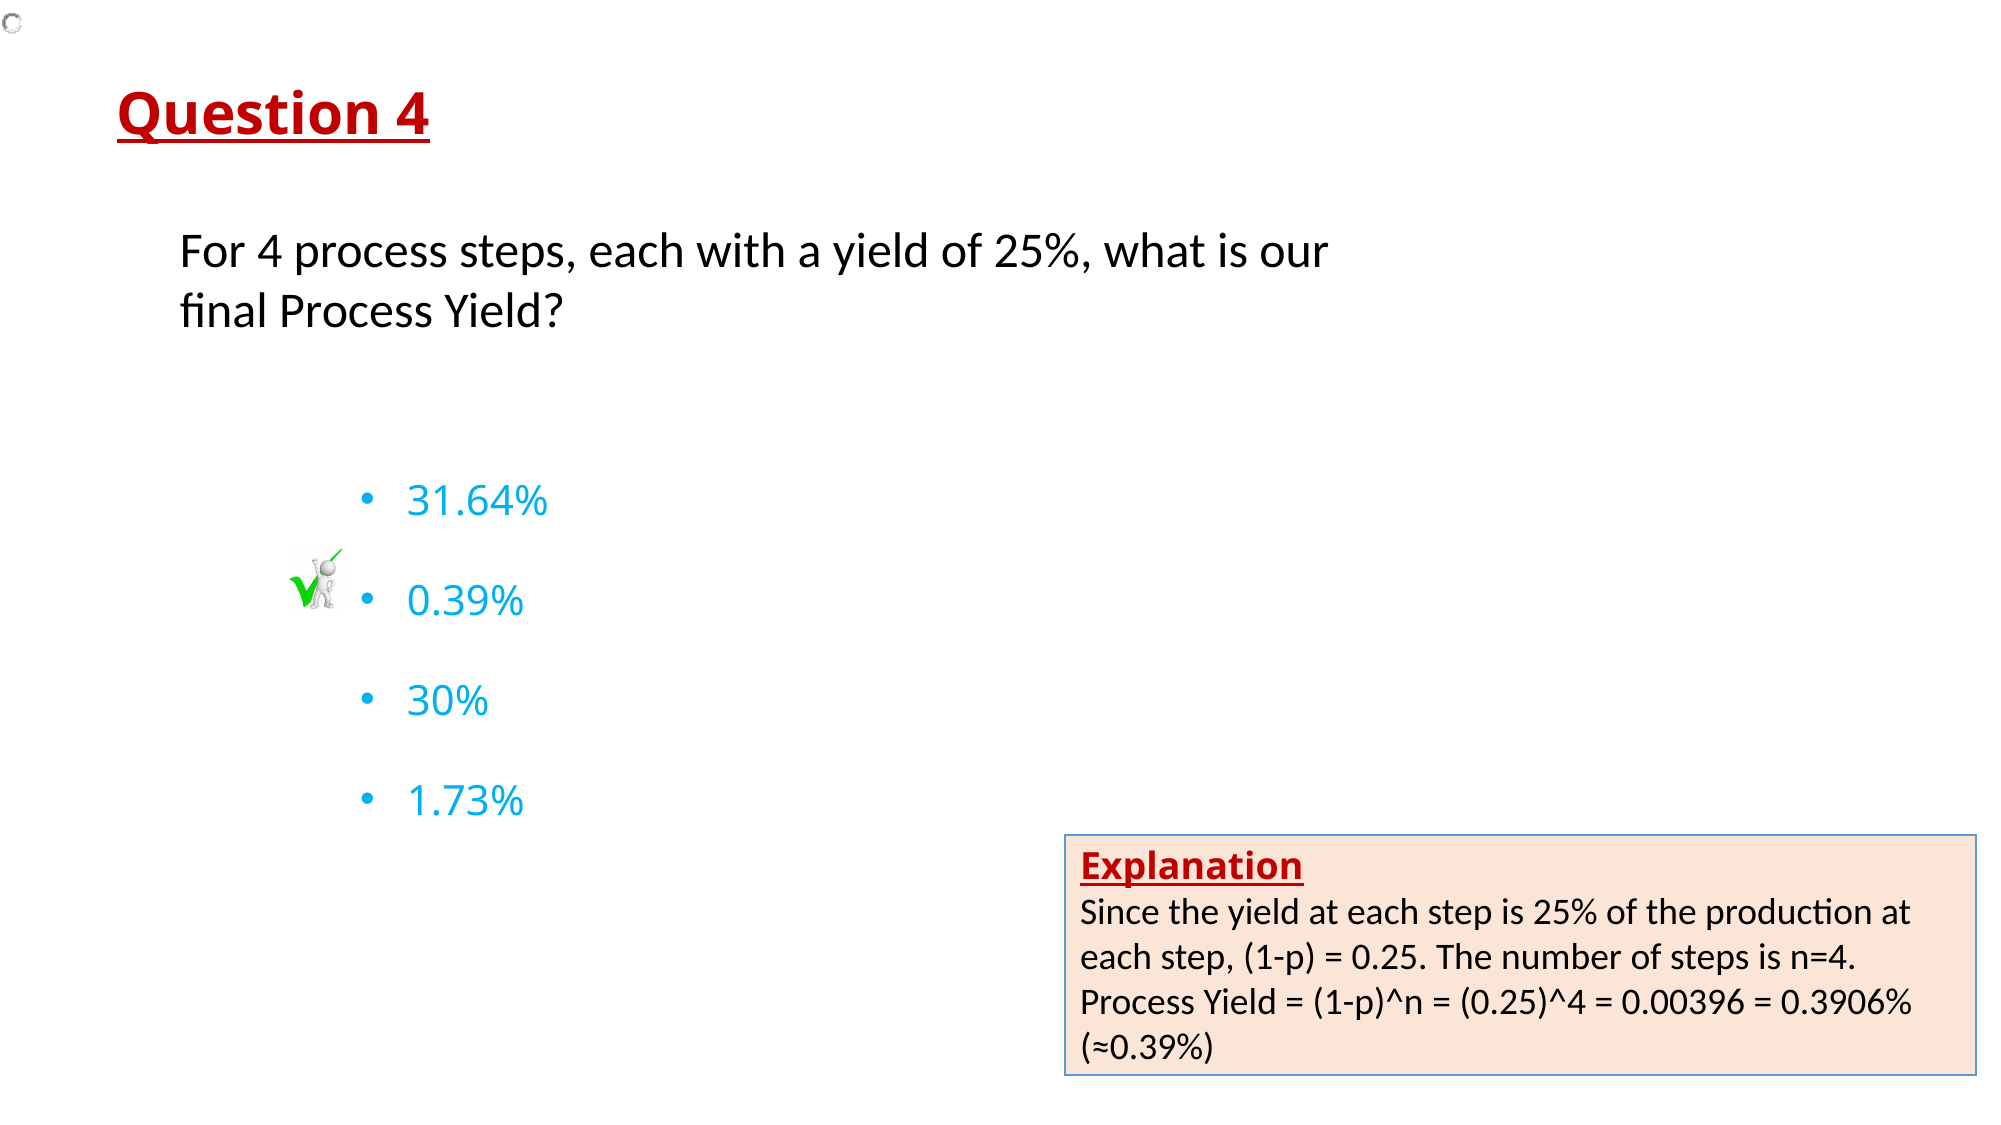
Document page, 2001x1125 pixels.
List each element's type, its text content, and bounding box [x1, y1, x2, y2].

picture [0, 0, 225, 50]
picture [287, 548, 346, 610]
text_box Explanation Since the yield at each step is 25% of the production at each step, (1-p) = 0.25. The number of steps is n=4. Process Yield = (1-p)^n = (0.25)^4 = 0.00396 = 0.3906% (≈0.39%) [1064, 834, 1977, 1076]
text_box 31.64% 0.39% 30% 1.73% [345, 416, 1409, 831]
text_box For 4 process steps, each with a yield of 25%, what is our final Process Yield? [164, 210, 1409, 345]
text_box Question 4 [101, 68, 446, 154]
